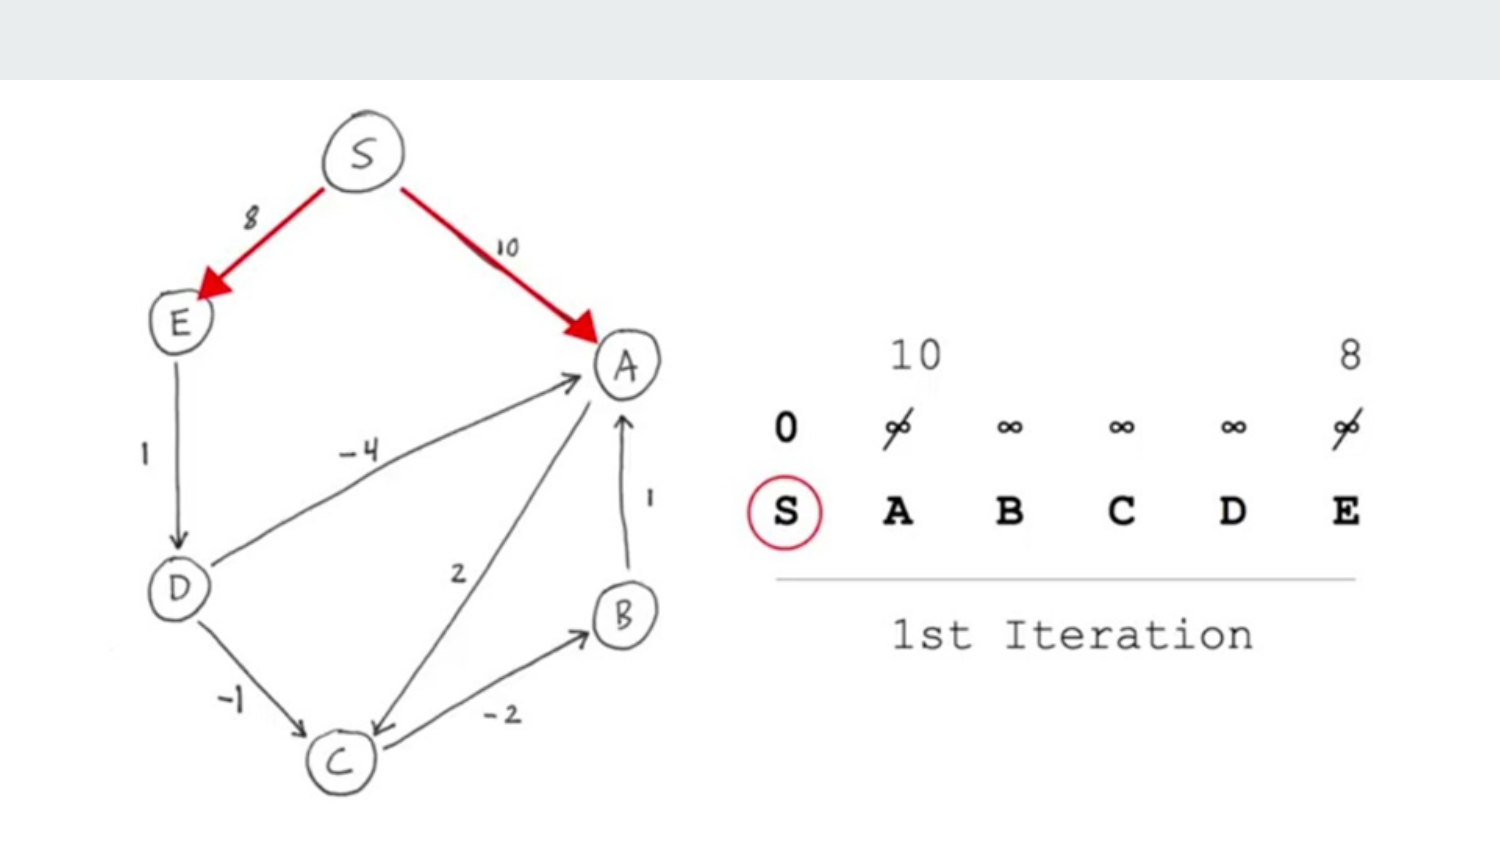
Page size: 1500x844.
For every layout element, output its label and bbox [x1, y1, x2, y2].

picture [49, 97, 1401, 819]
